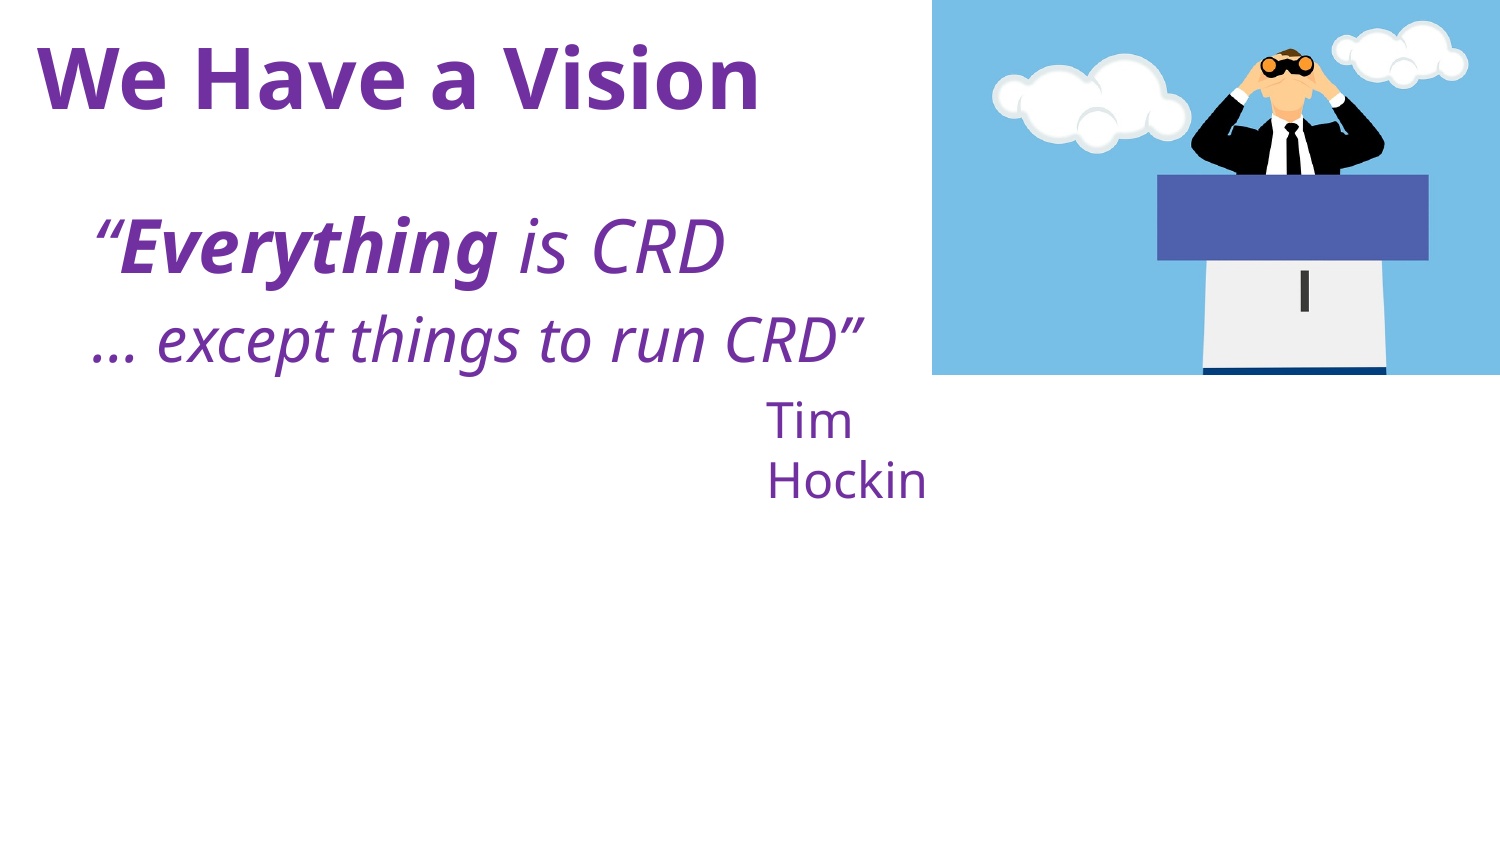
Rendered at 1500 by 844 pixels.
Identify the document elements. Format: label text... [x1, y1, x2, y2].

text_box “Everything is CRD … except things to run CRD” [77, 170, 927, 363]
title We Have a Vision [26, 0, 927, 164]
text_box Tim Hockin [751, 373, 1044, 464]
picture [932, 0, 1500, 375]
